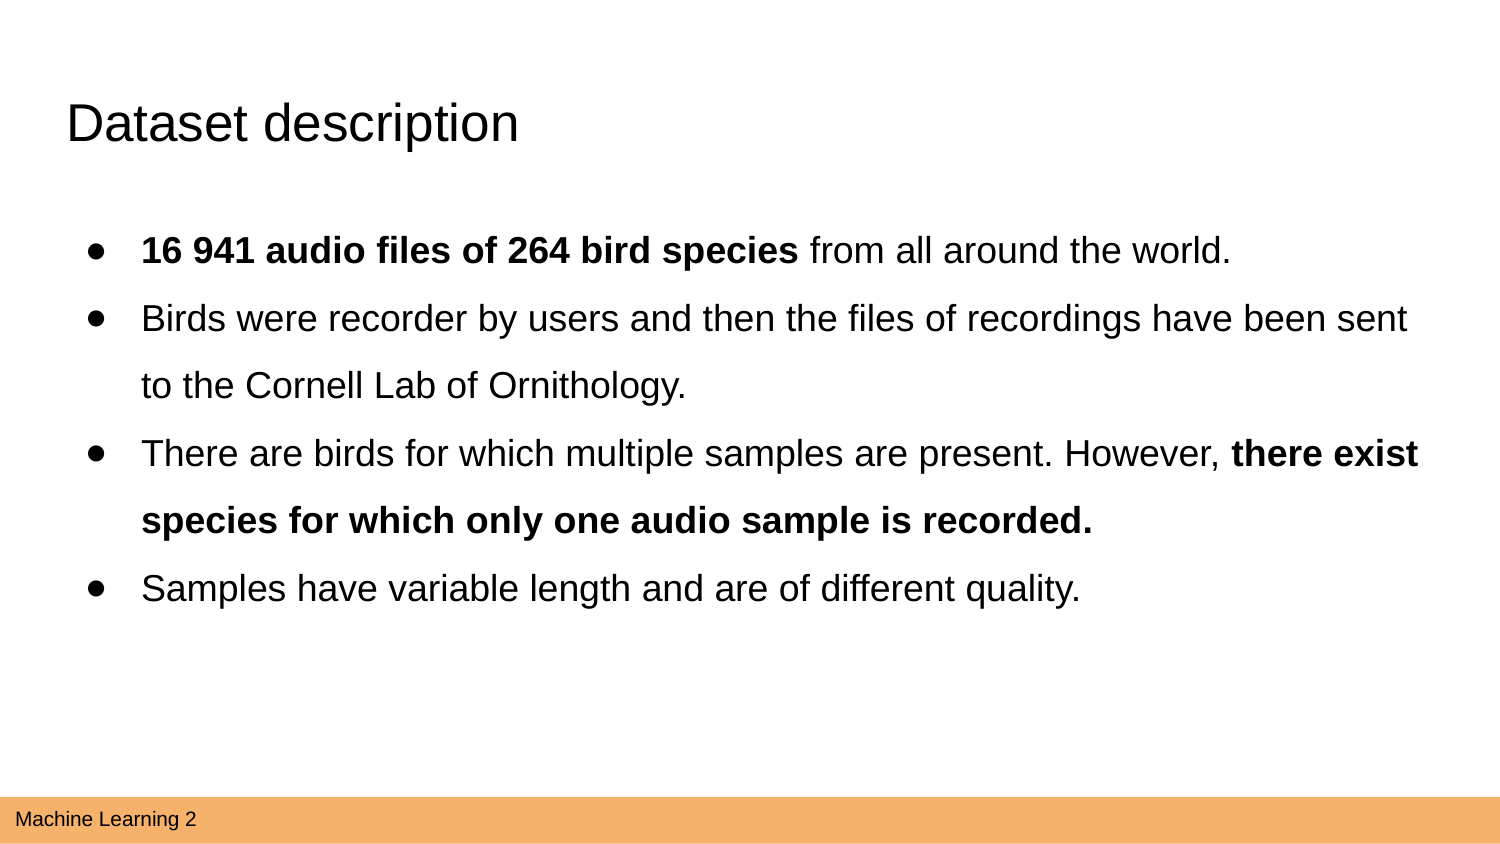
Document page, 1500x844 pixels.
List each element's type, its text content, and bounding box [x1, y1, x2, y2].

text_box Machine Learning 2 [0, 792, 654, 843]
title Dataset description [51, 72, 1449, 167]
text_box [0, 797, 1500, 844]
list 16 941 audio files of 264 bird species from all around the world. Birds were recorder by users and then the files of recordings have been sent to the Cornell Lab of Ornithology. There are birds for which multiple samples are present. However, there exist species for which only one audio sample is recorded. Samples have variable length and are of different quality. [51, 189, 1449, 750]
